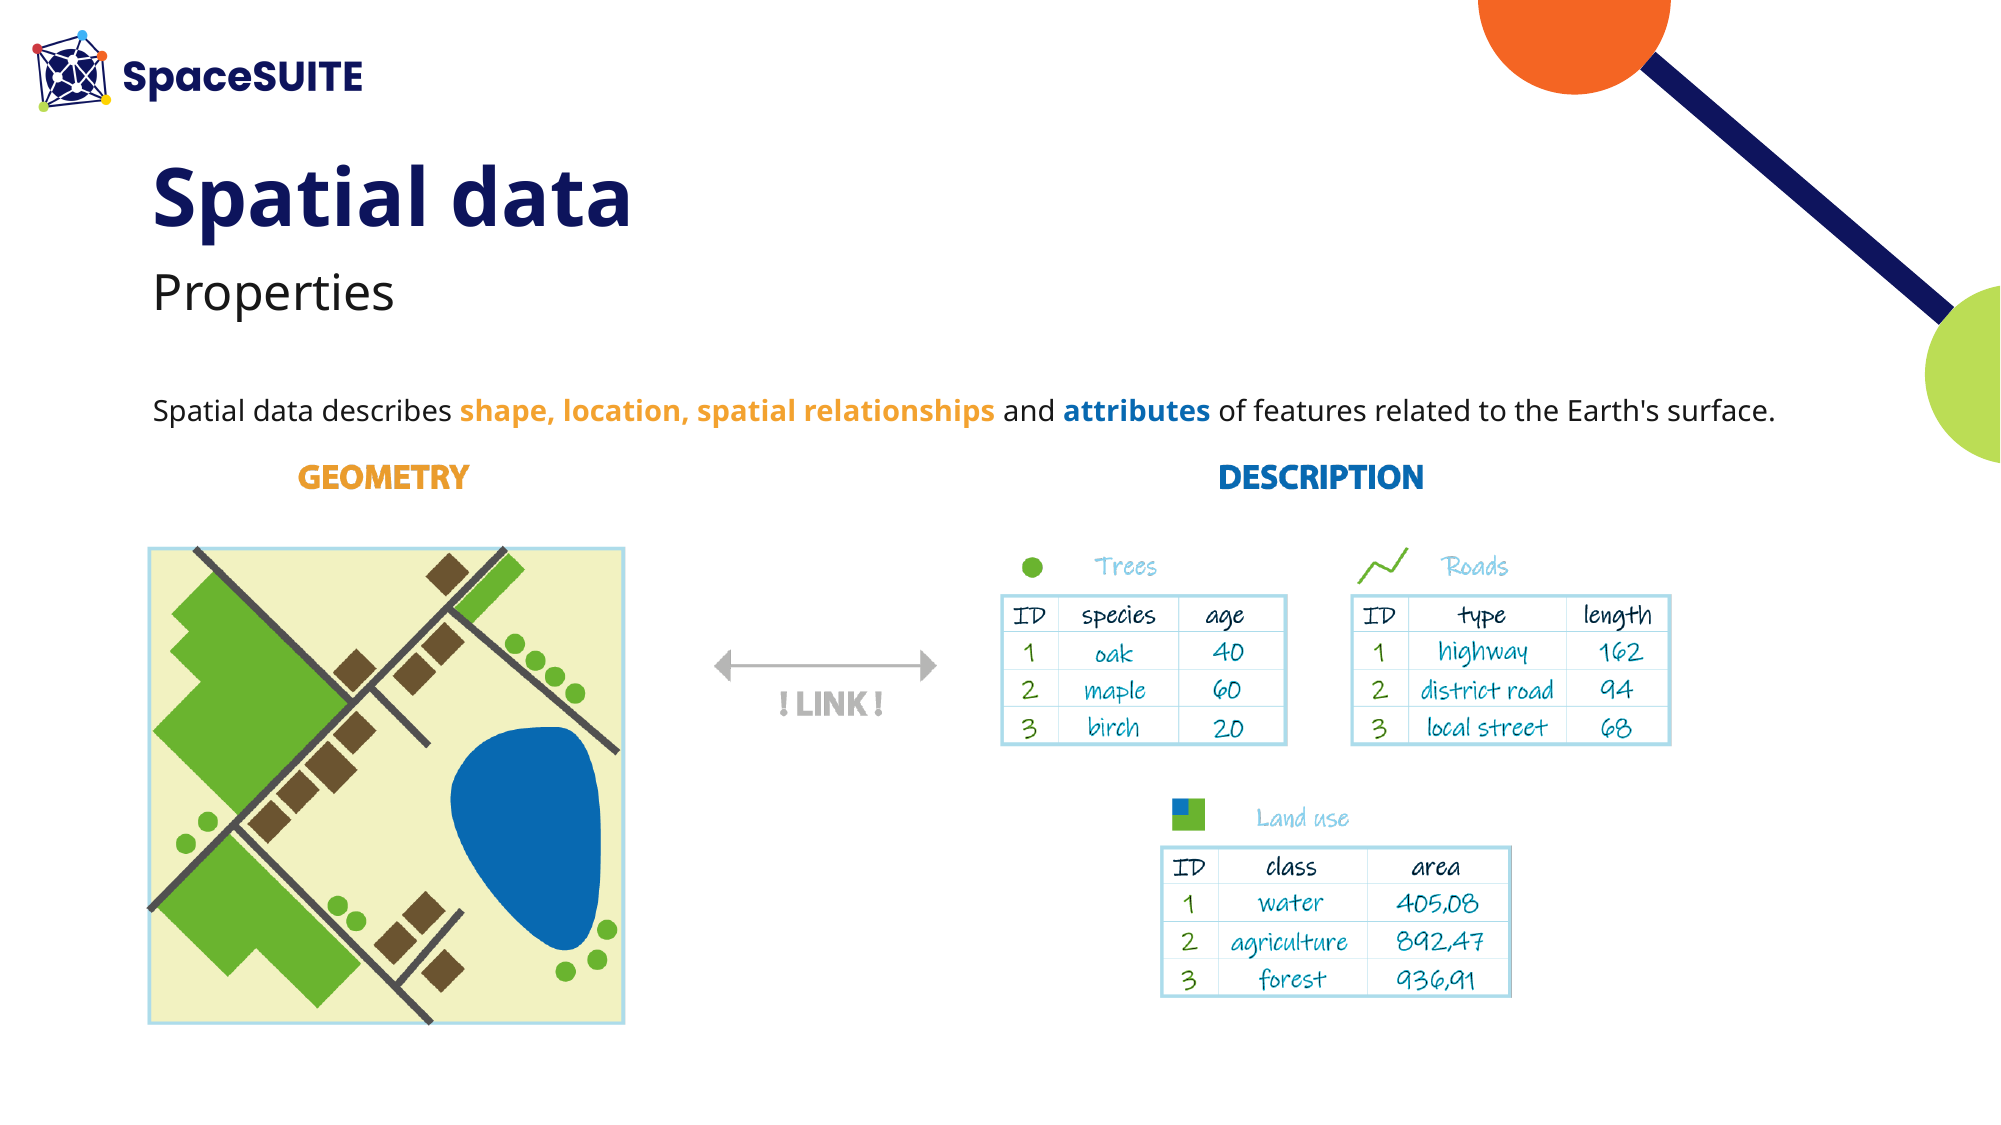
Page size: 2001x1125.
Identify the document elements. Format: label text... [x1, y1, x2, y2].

list Spatial data describes shape, location, spatial relationships and attributes of features related to the Earth's surface. [137, 384, 1860, 949]
title Spatial data [137, 138, 1672, 251]
picture [32, 30, 362, 112]
list Properties [137, 252, 1521, 340]
picture [121, 459, 1697, 1047]
